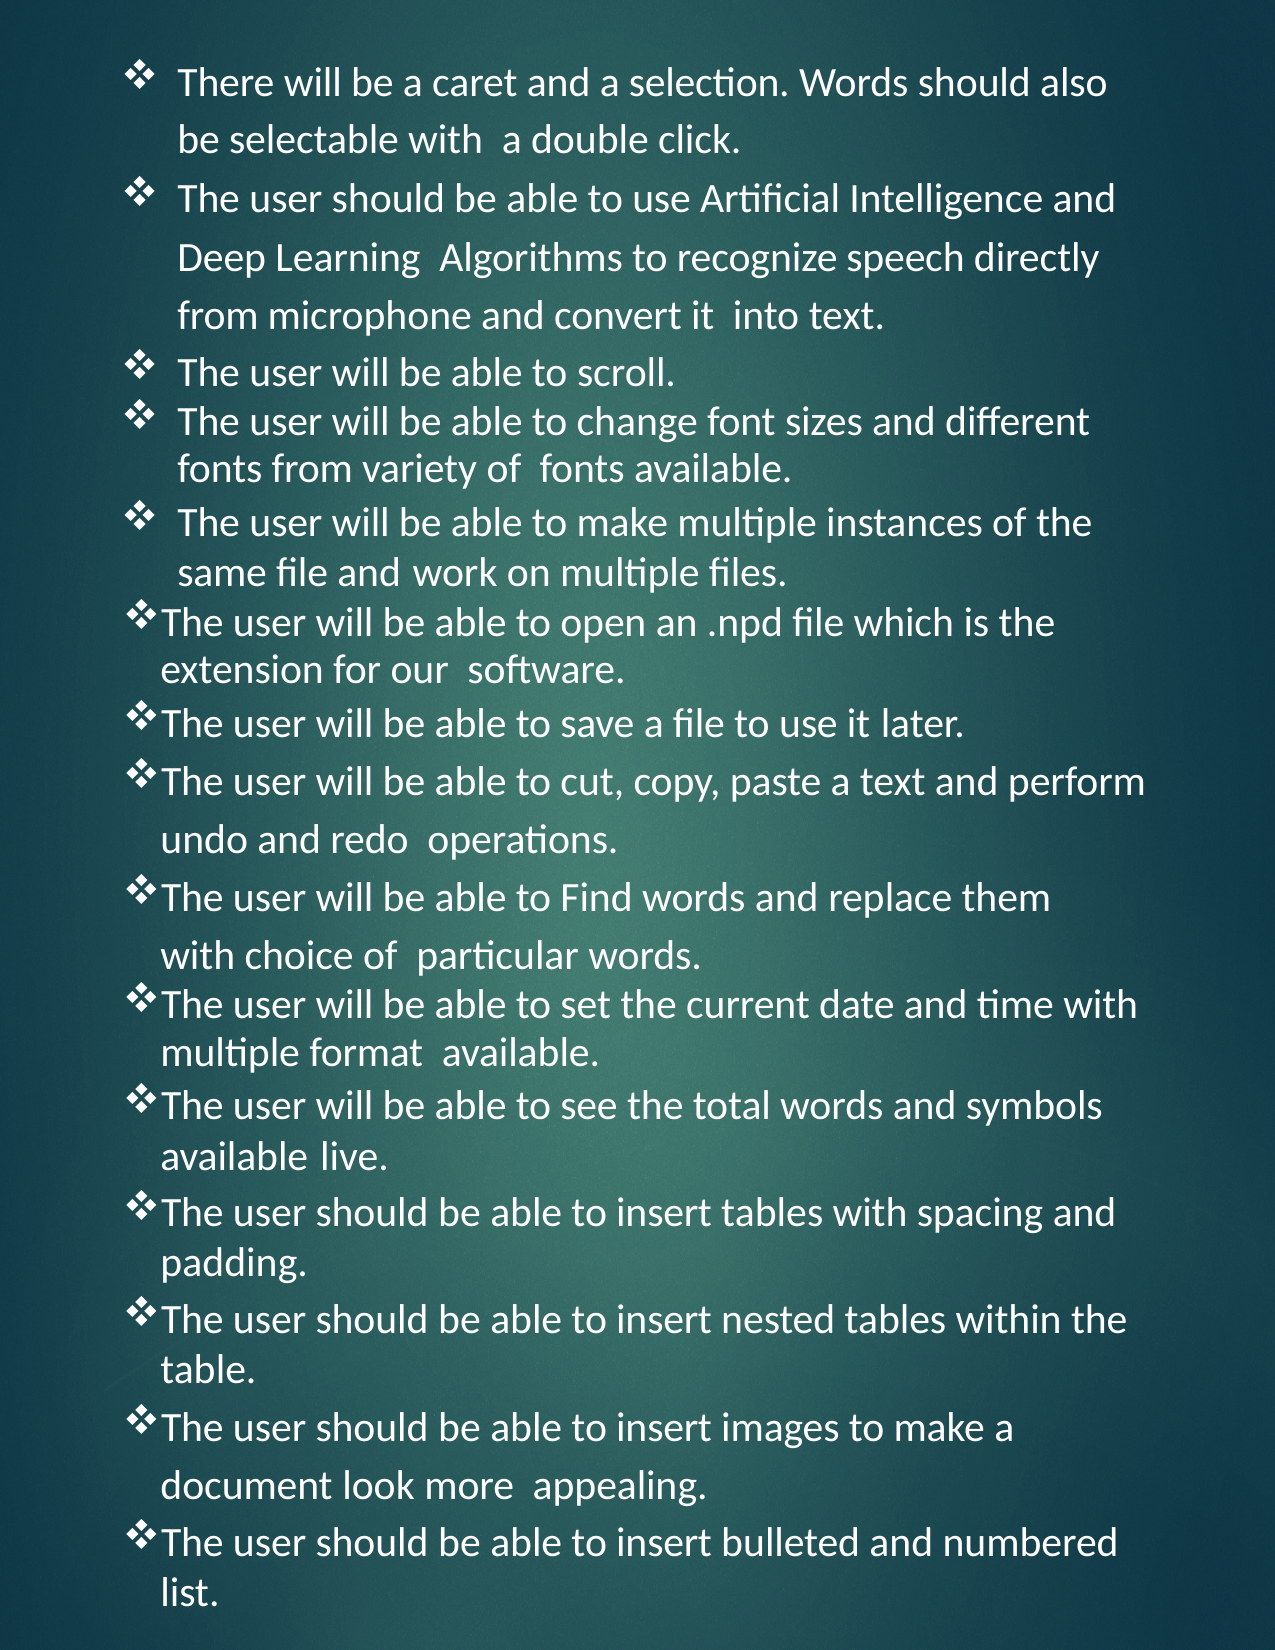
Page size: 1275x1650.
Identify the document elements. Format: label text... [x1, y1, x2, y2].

text_box There will be a caret and a selection. Words should also be selectable with a double click. The user should be able to use Artificial Intelligence and Deep Learning Algorithms to recognize speech directly from microphone and convert it into text. The user will be able to scroll. The user will be able to change font sizes and different fonts from variety of fonts available. The user will be able to make multiple instances of the same file and work on multiple files. The user will be able to open an .npd file which is the extension for our software. The user will be able to save a file to use it later. The user will be able to cut, copy, paste a text and perform undo and redo operations. The user will be able to Find words and replace them with choice of particular words. The user will be able to set the current date and time with multiple format available. The user will be able to see the total words and symbols available live. The user should be able to insert tables with spacing and padding. The user should be able to insert nested tables within the table. The user should be able to insert images to make a document look more appealing. The user should be able to insert bulleted and numbered list. [120, 37, 1177, 1615]
